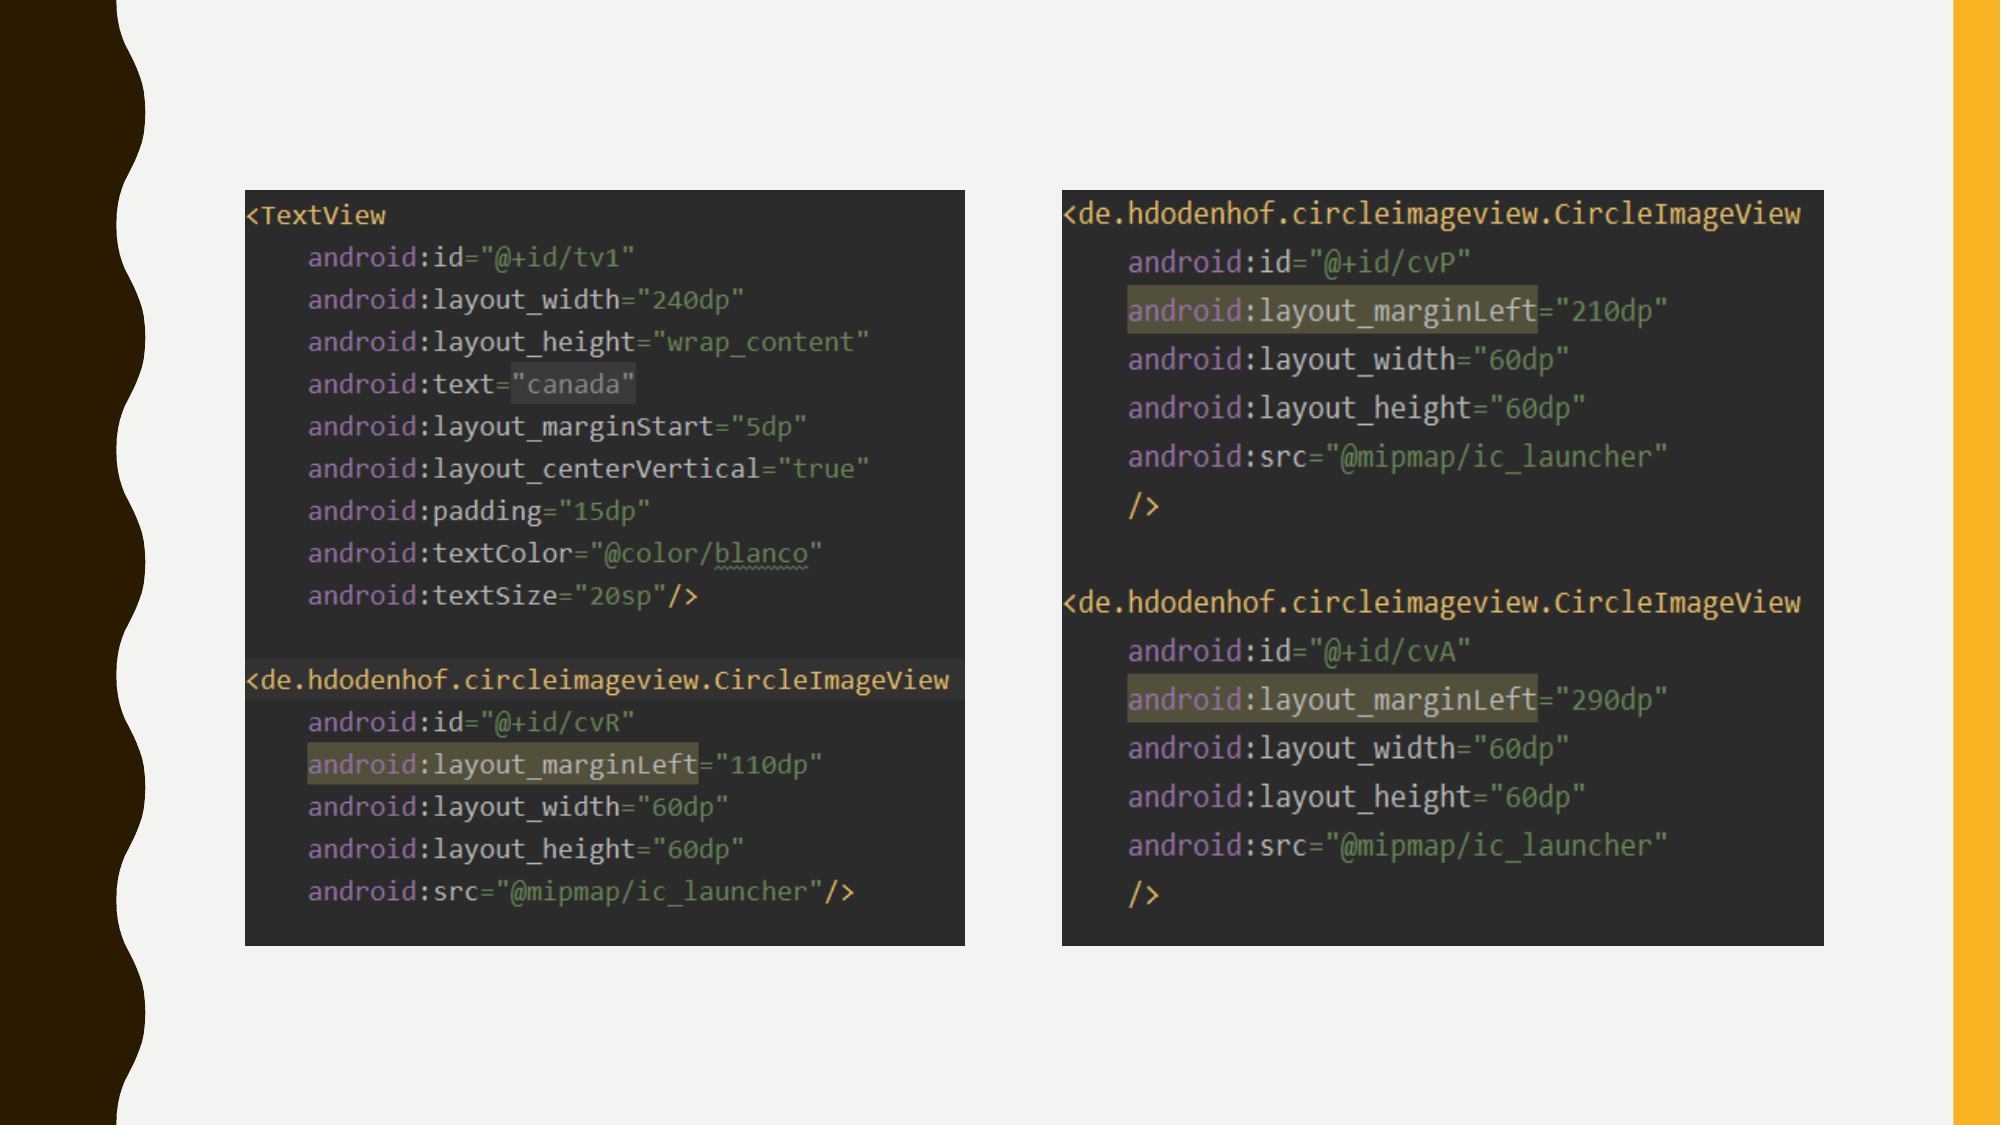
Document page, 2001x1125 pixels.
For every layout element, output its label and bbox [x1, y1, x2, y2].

list [245, 190, 965, 946]
picture [1062, 190, 1824, 946]
